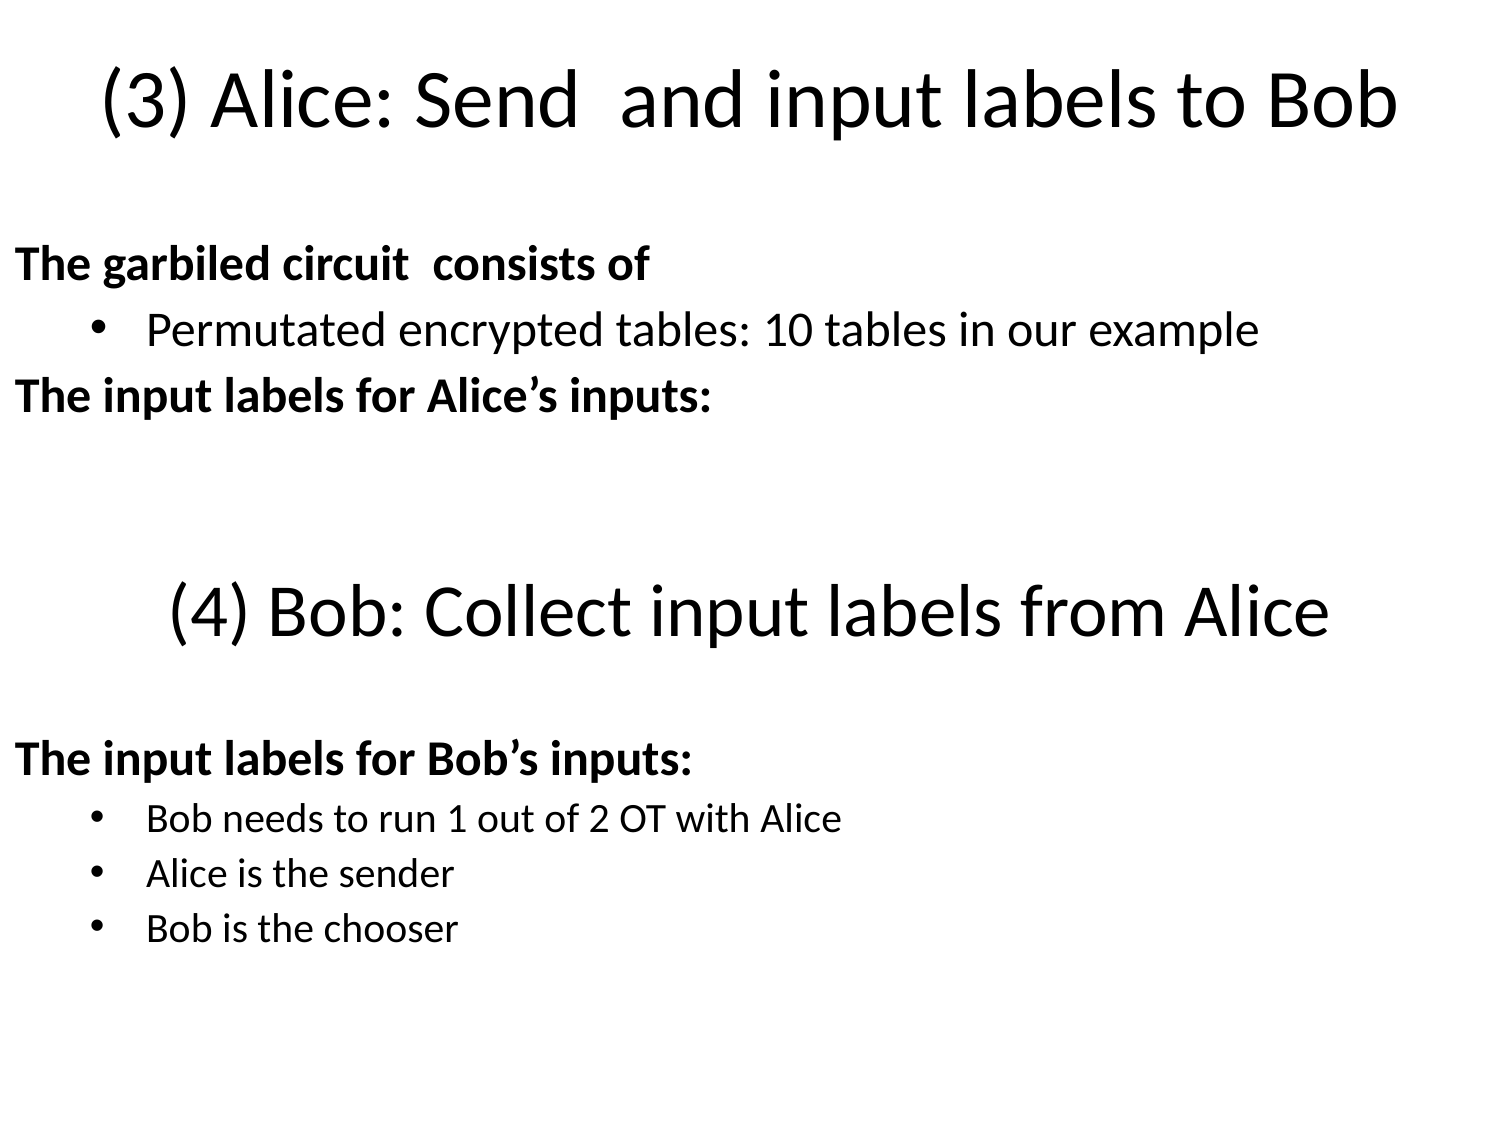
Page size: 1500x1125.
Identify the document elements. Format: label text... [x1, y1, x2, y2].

text_box (4) Bob: Collect input labels from Alice [0, 512, 1500, 700]
